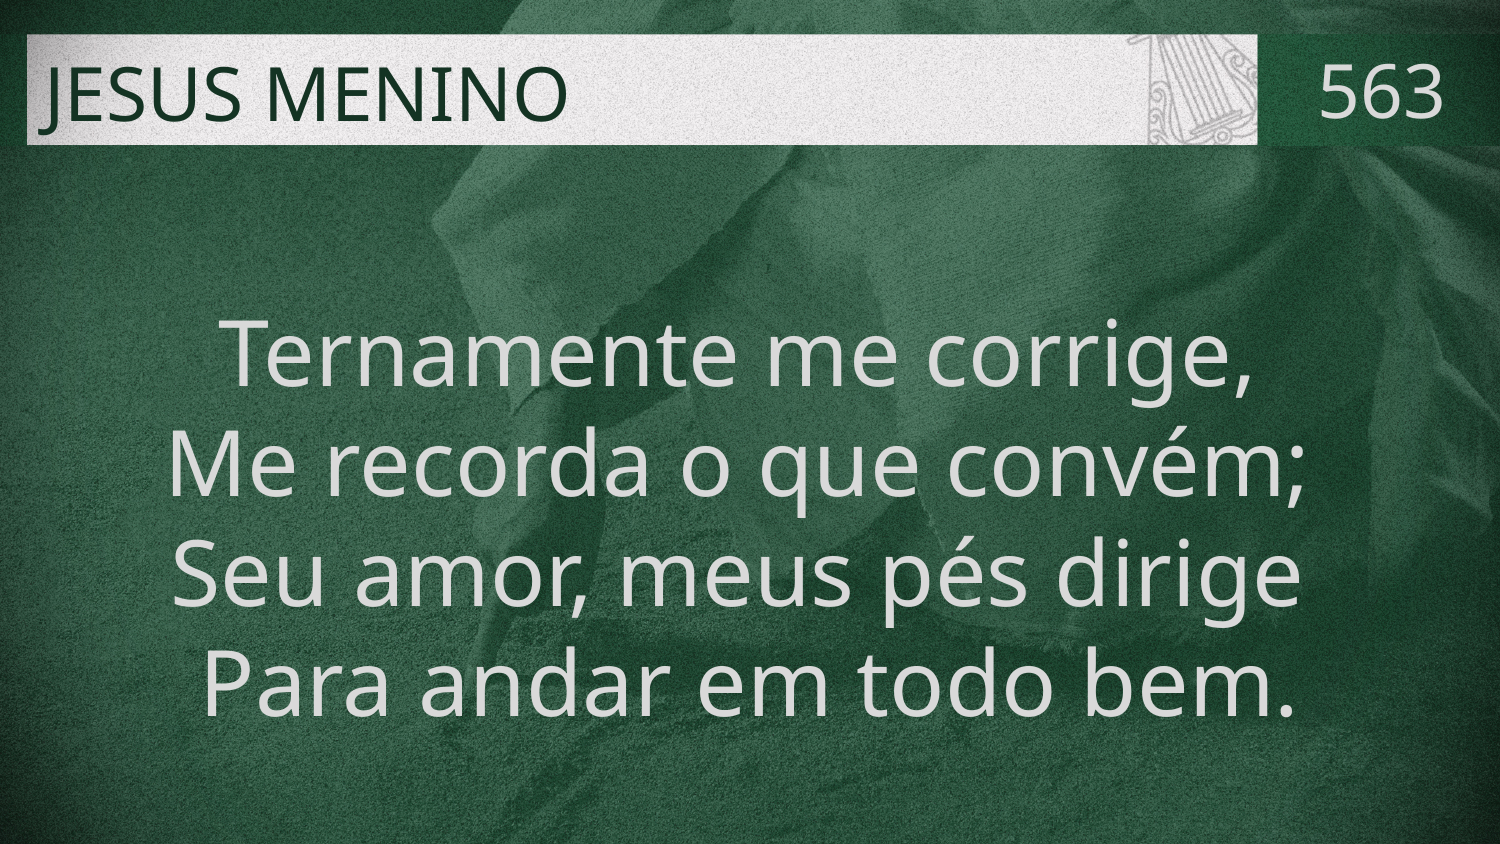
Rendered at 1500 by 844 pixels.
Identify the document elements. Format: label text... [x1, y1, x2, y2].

picture [0, 0, 1500, 185]
title JESUS MENINO [29, 33, 1258, 151]
list Ternamente me corrige, Me recorda o que convém; Seu amor, meus pés dirige Para andar em todo bem. [0, 185, 1500, 844]
list 563 [1281, 36, 1483, 143]
